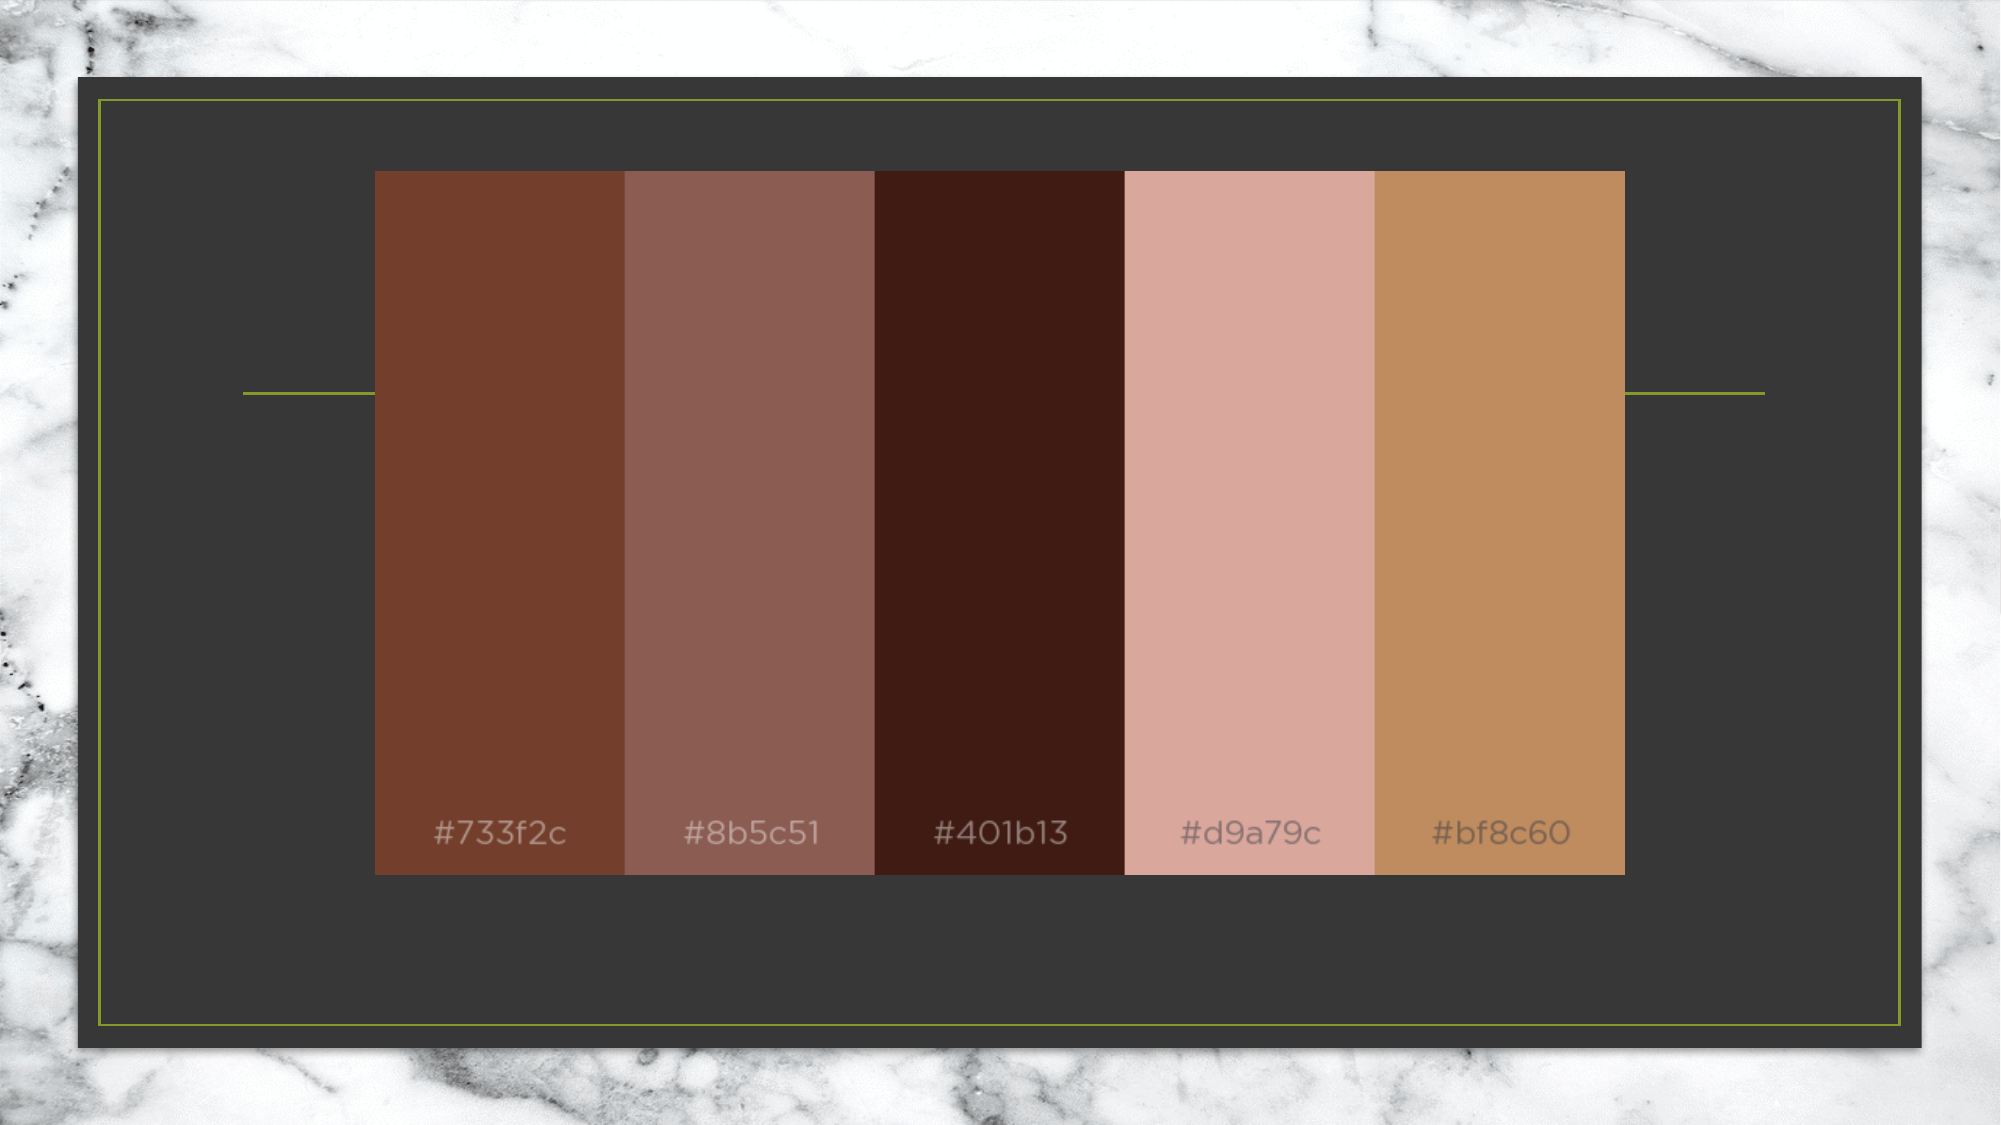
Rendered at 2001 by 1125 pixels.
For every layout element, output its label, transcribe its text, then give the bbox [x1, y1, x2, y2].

text_box [0, 0, 2000, 1125]
title Character [212, 161, 1788, 375]
text_box [77, 76, 1923, 1049]
text_box [99, 99, 1900, 1026]
picture [374, 171, 1626, 875]
